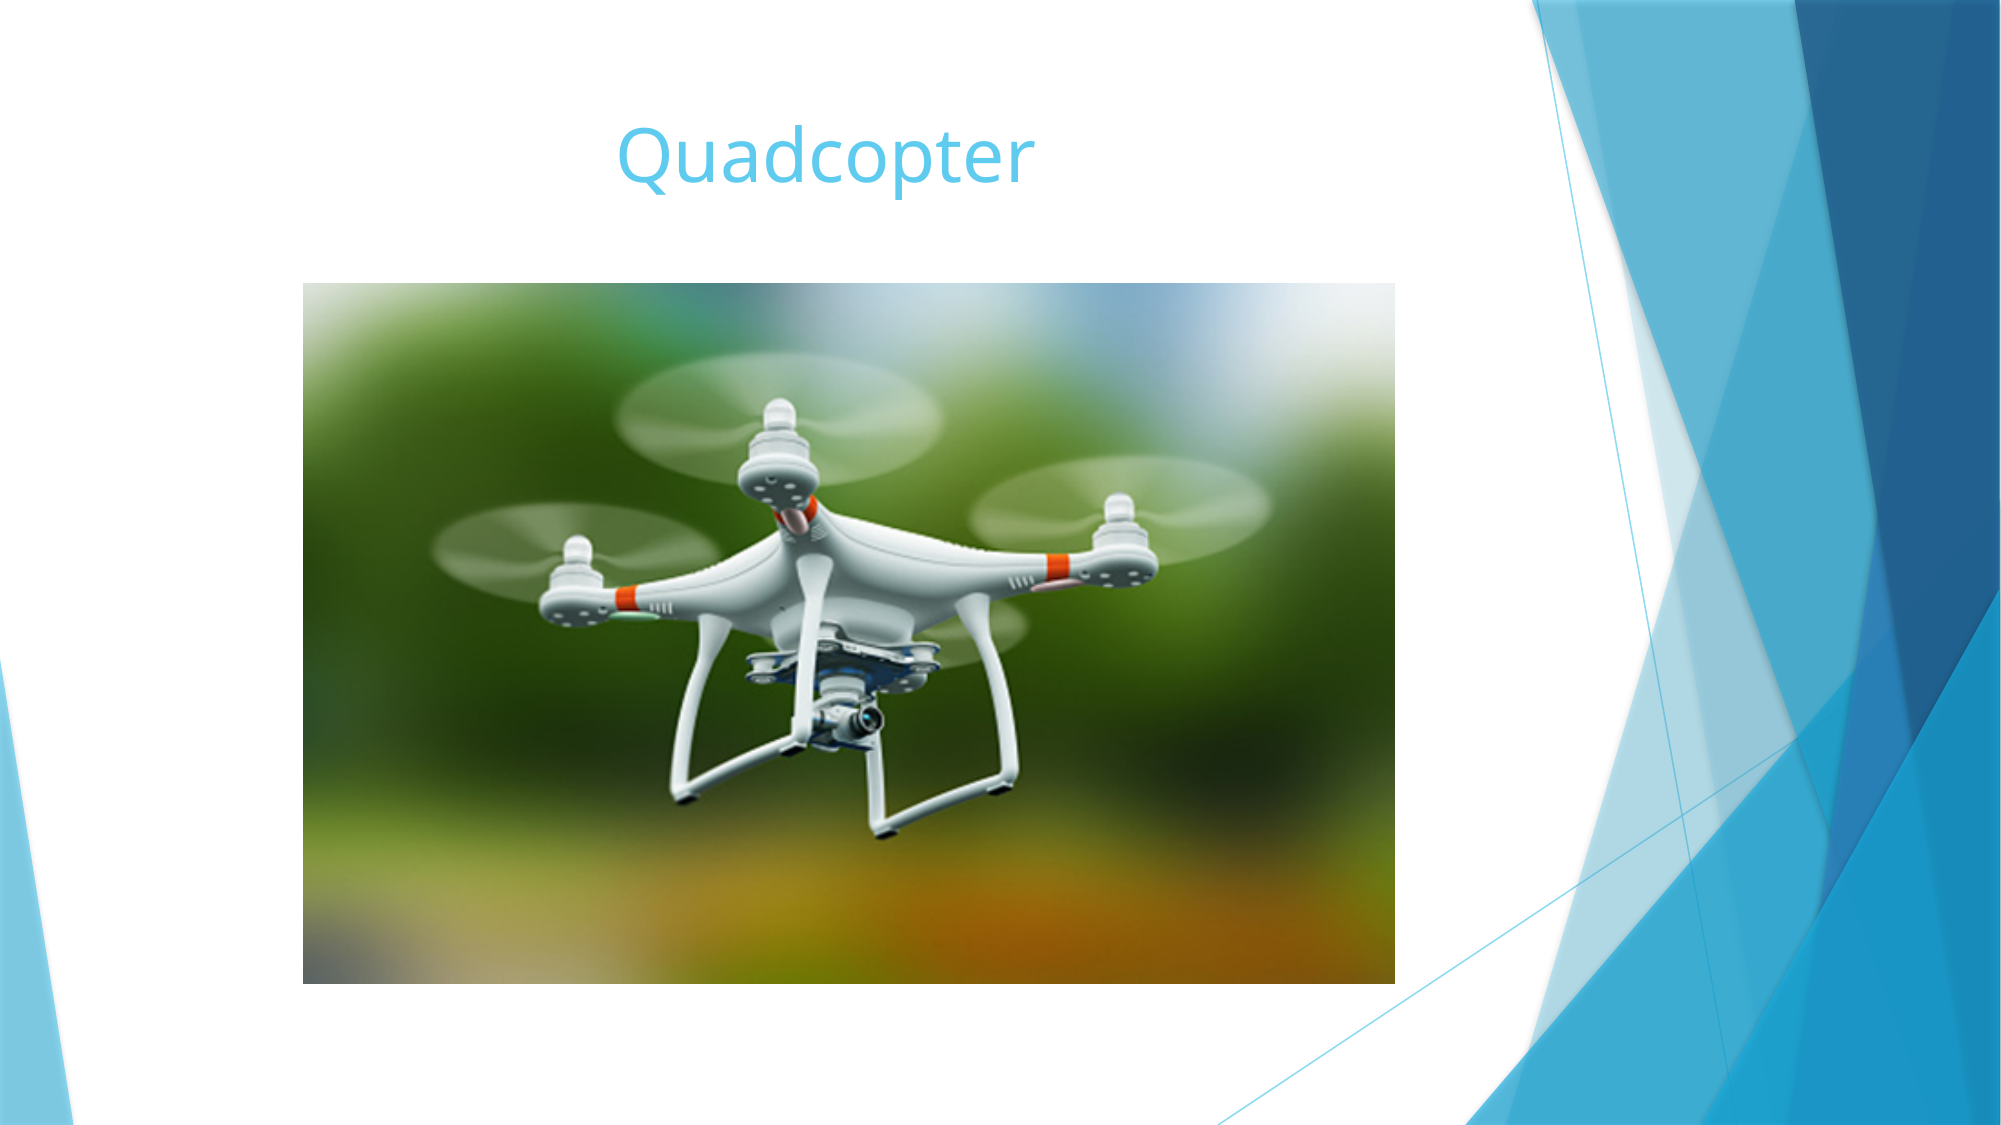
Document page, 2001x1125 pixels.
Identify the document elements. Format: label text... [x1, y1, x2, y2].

picture [302, 283, 1396, 984]
title Quadcopter [111, 99, 1522, 317]
